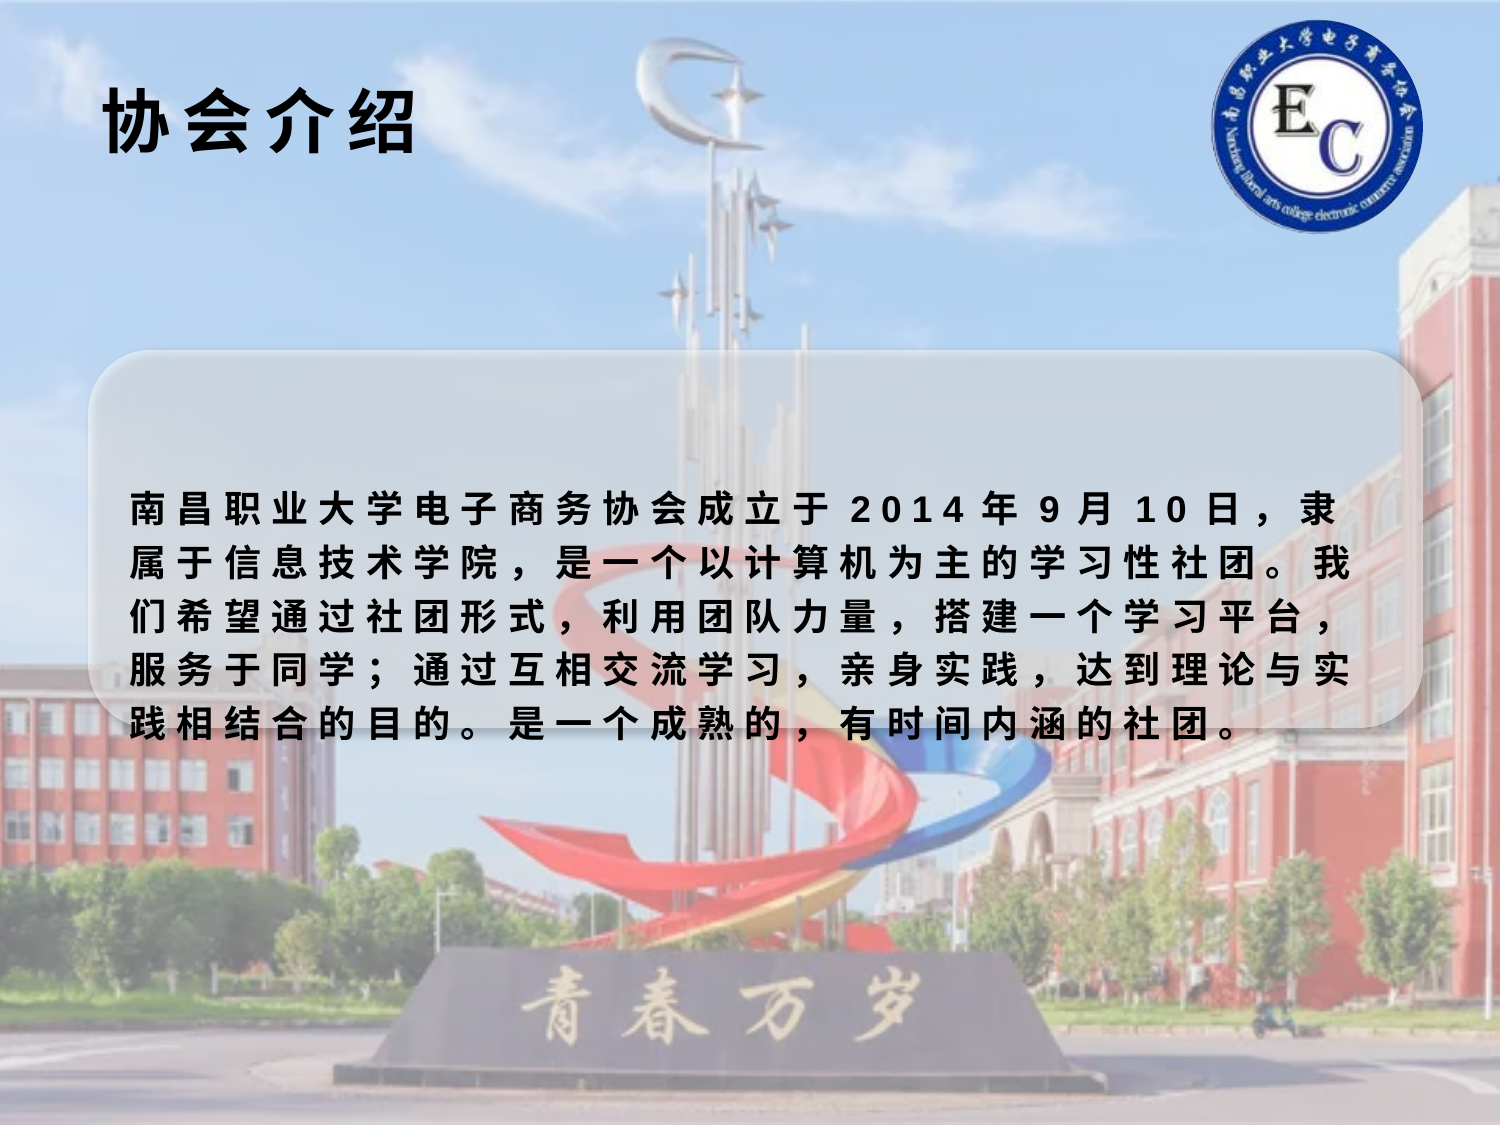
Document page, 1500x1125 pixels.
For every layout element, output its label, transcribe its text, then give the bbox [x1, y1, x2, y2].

text_box 南昌职业大学电子商务协会成立于2014年9月10日，隶属于信息技术学院，是一个以计算机为主的学习性社团。我们希望通过社团形式，利用团队力量，搭建一个学习平台，服务于同学；通过互相交流学习，亲身实践，达到理论与实践相结合的目的。是一个成熟的，有时间内涵的社团。 [129, 479, 1382, 787]
title 协会介绍 [100, 66, 692, 169]
text_box [0, 0, 1500, 1125]
picture [1210, 19, 1423, 235]
text_box [87, 348, 1425, 726]
